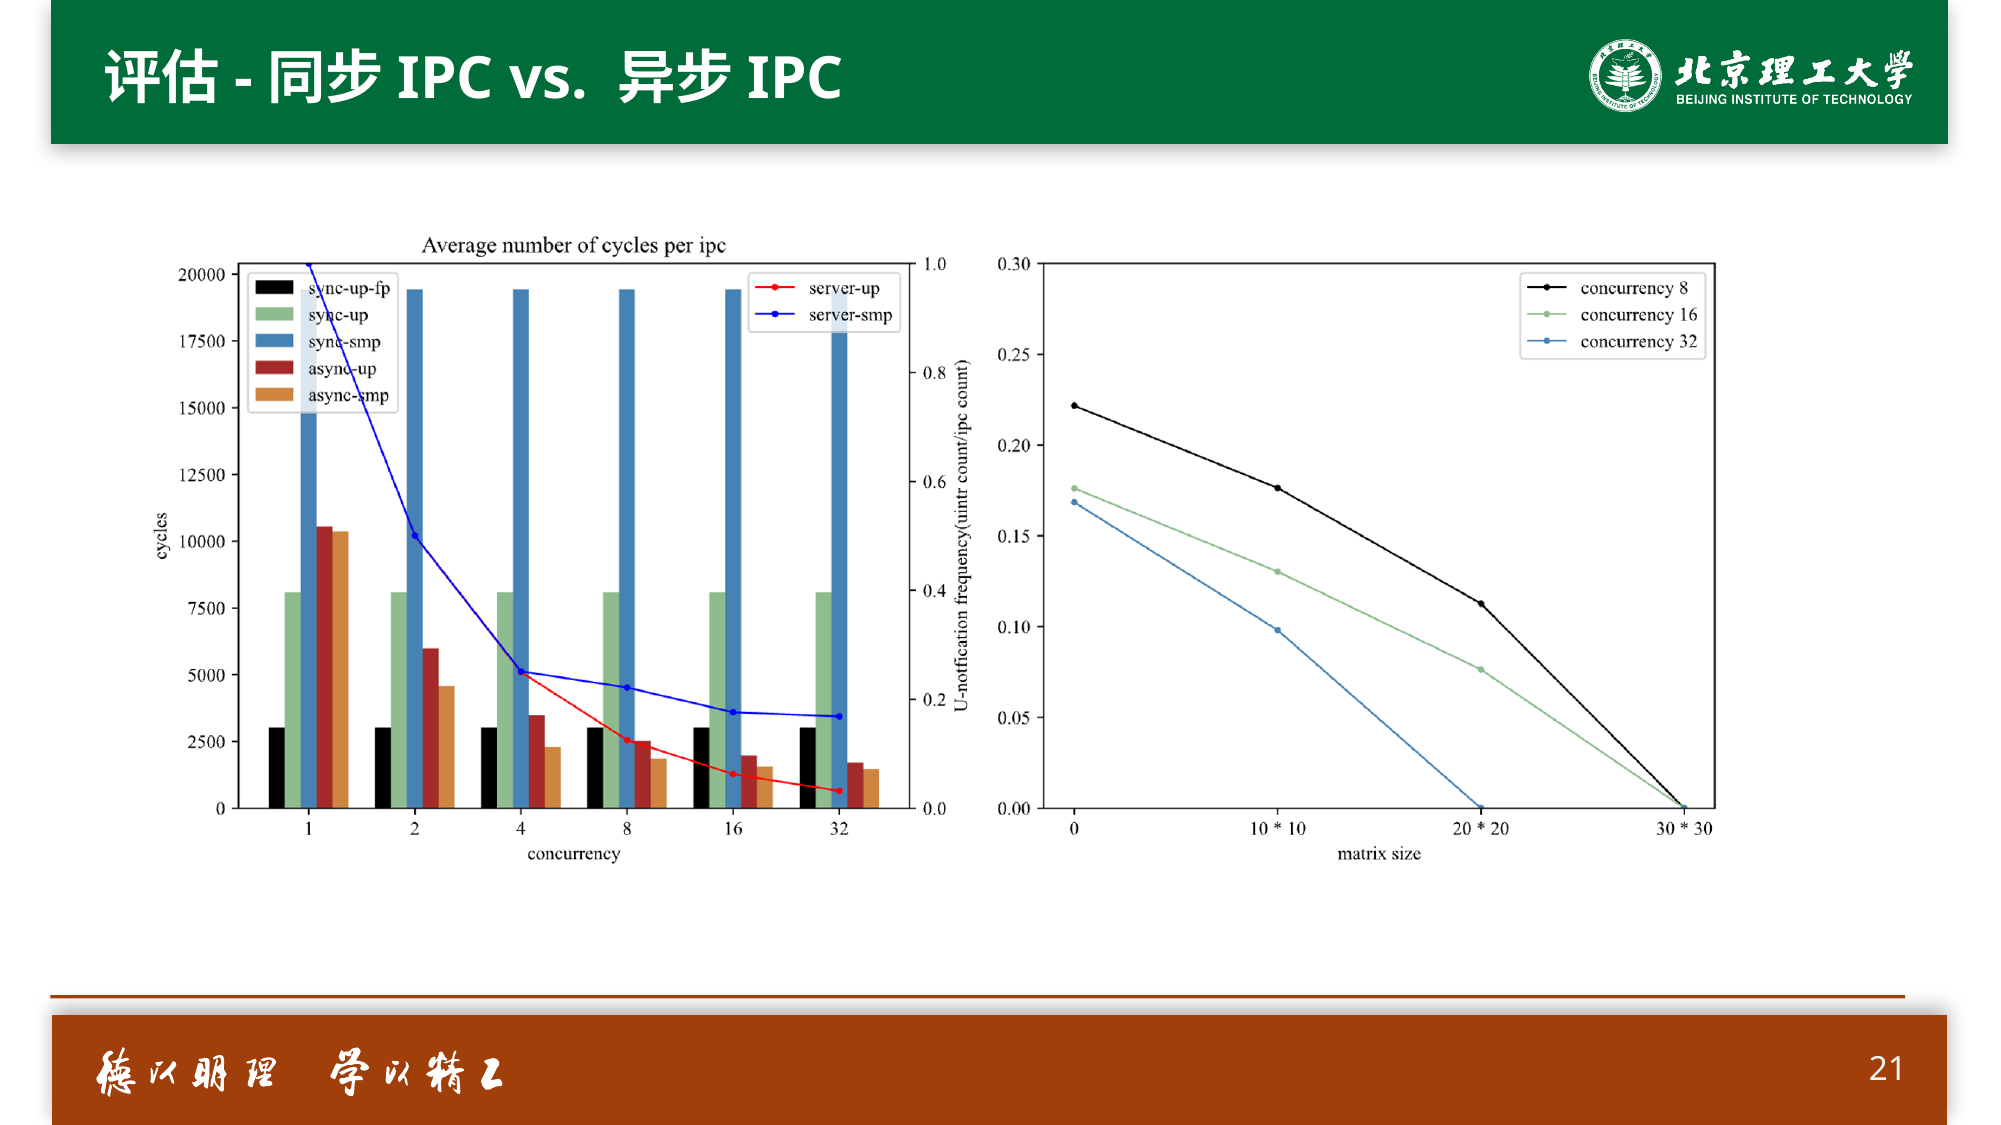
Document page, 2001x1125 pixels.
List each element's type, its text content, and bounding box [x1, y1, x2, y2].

text_box [49, 994, 1906, 999]
picture [1568, 21, 1937, 125]
picture [0, 195, 1905, 876]
title 评估-同步IPC vs. 异步IPC [88, 40, 1507, 120]
